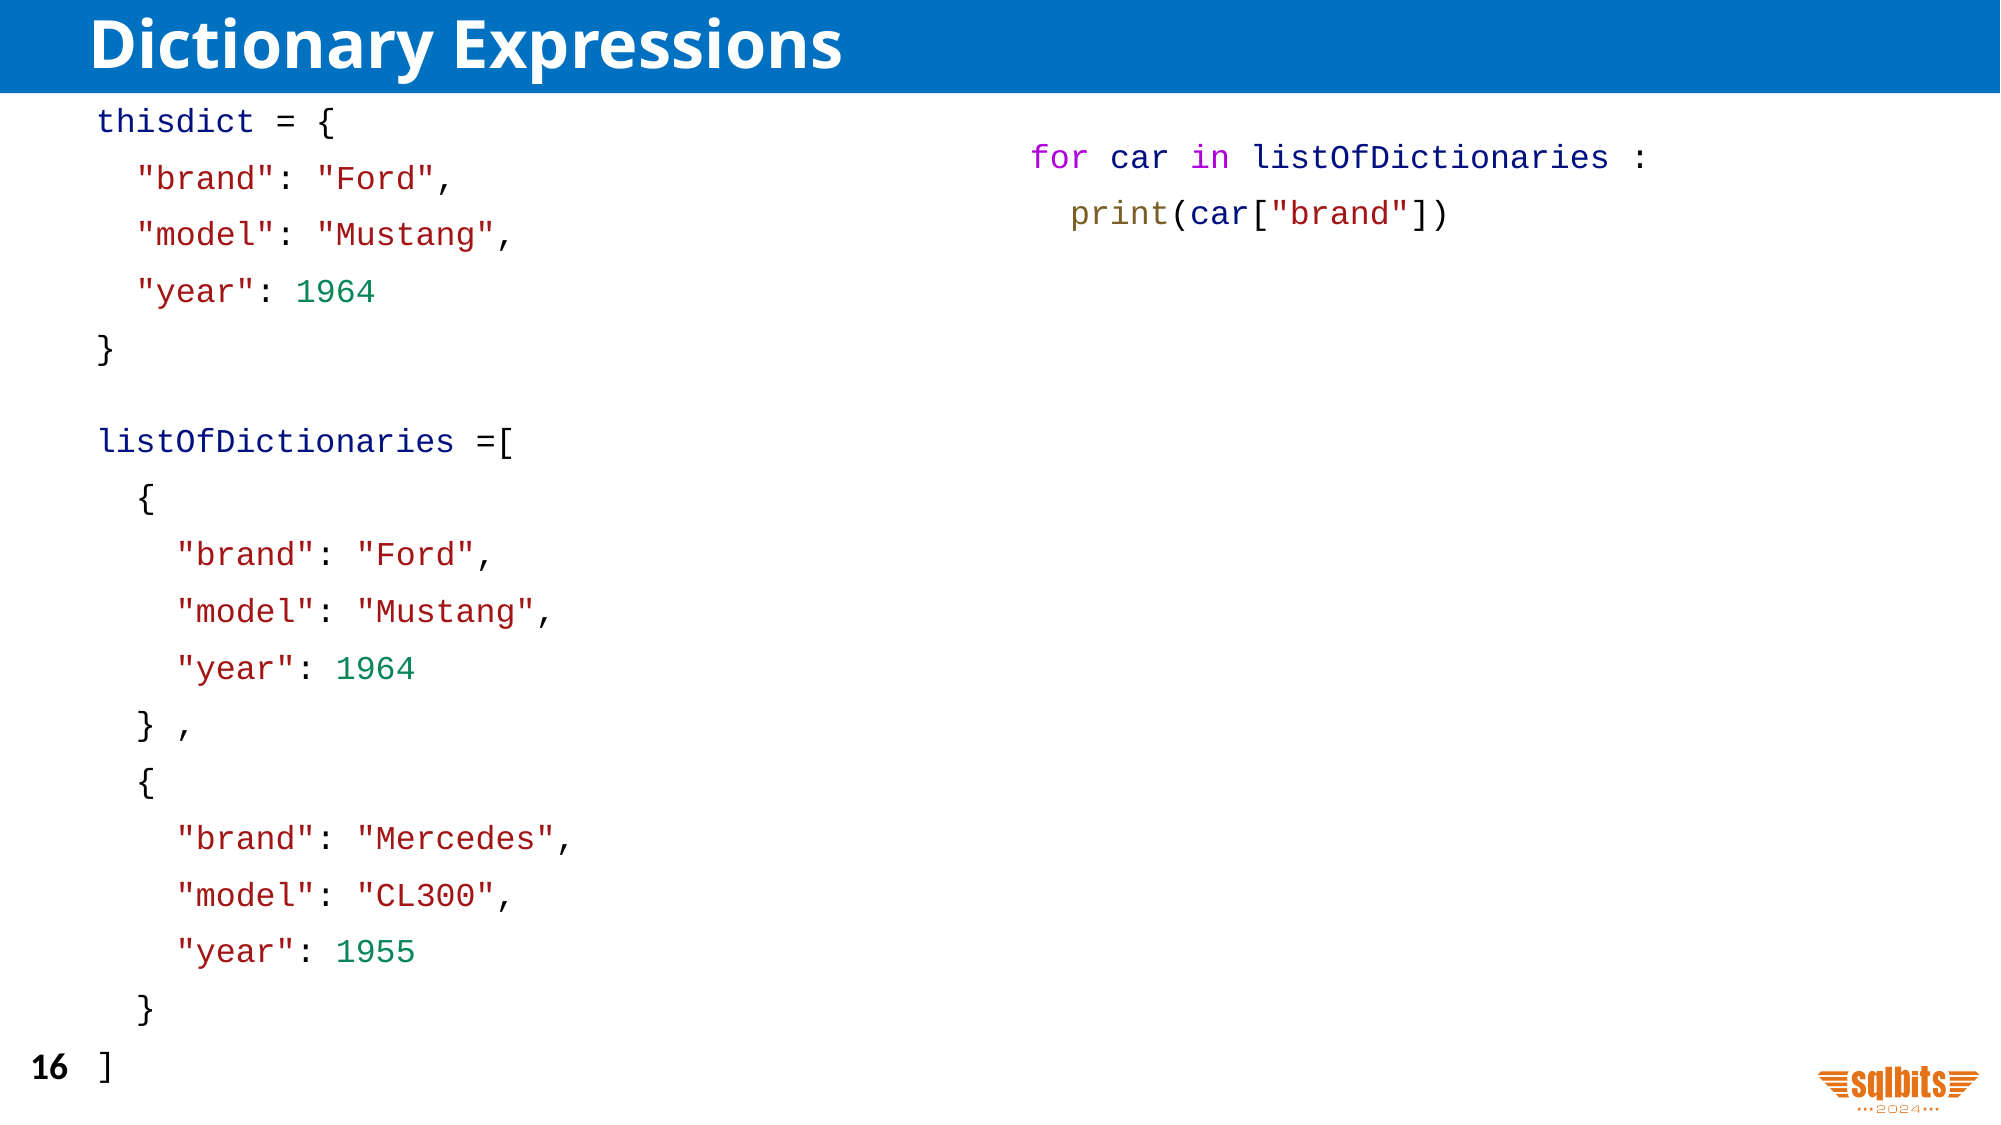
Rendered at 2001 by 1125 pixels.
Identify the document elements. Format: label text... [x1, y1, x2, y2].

list thisdict = { "brand": "Ford", "model": "Mustang", "year": 1964 } listOfDictionaries =[ { "brand": "Ford", "model": "Mustang", "year": 1964 } , { "brand": "Mercedes", "model": "CL300", "year": 1955 } ] for car in listOfDictionaries : print(car["brand"]) [80, 96, 1980, 1119]
slide_number 16 [15, 1034, 466, 1095]
title Dictionary Expressions [0, 0, 2000, 94]
